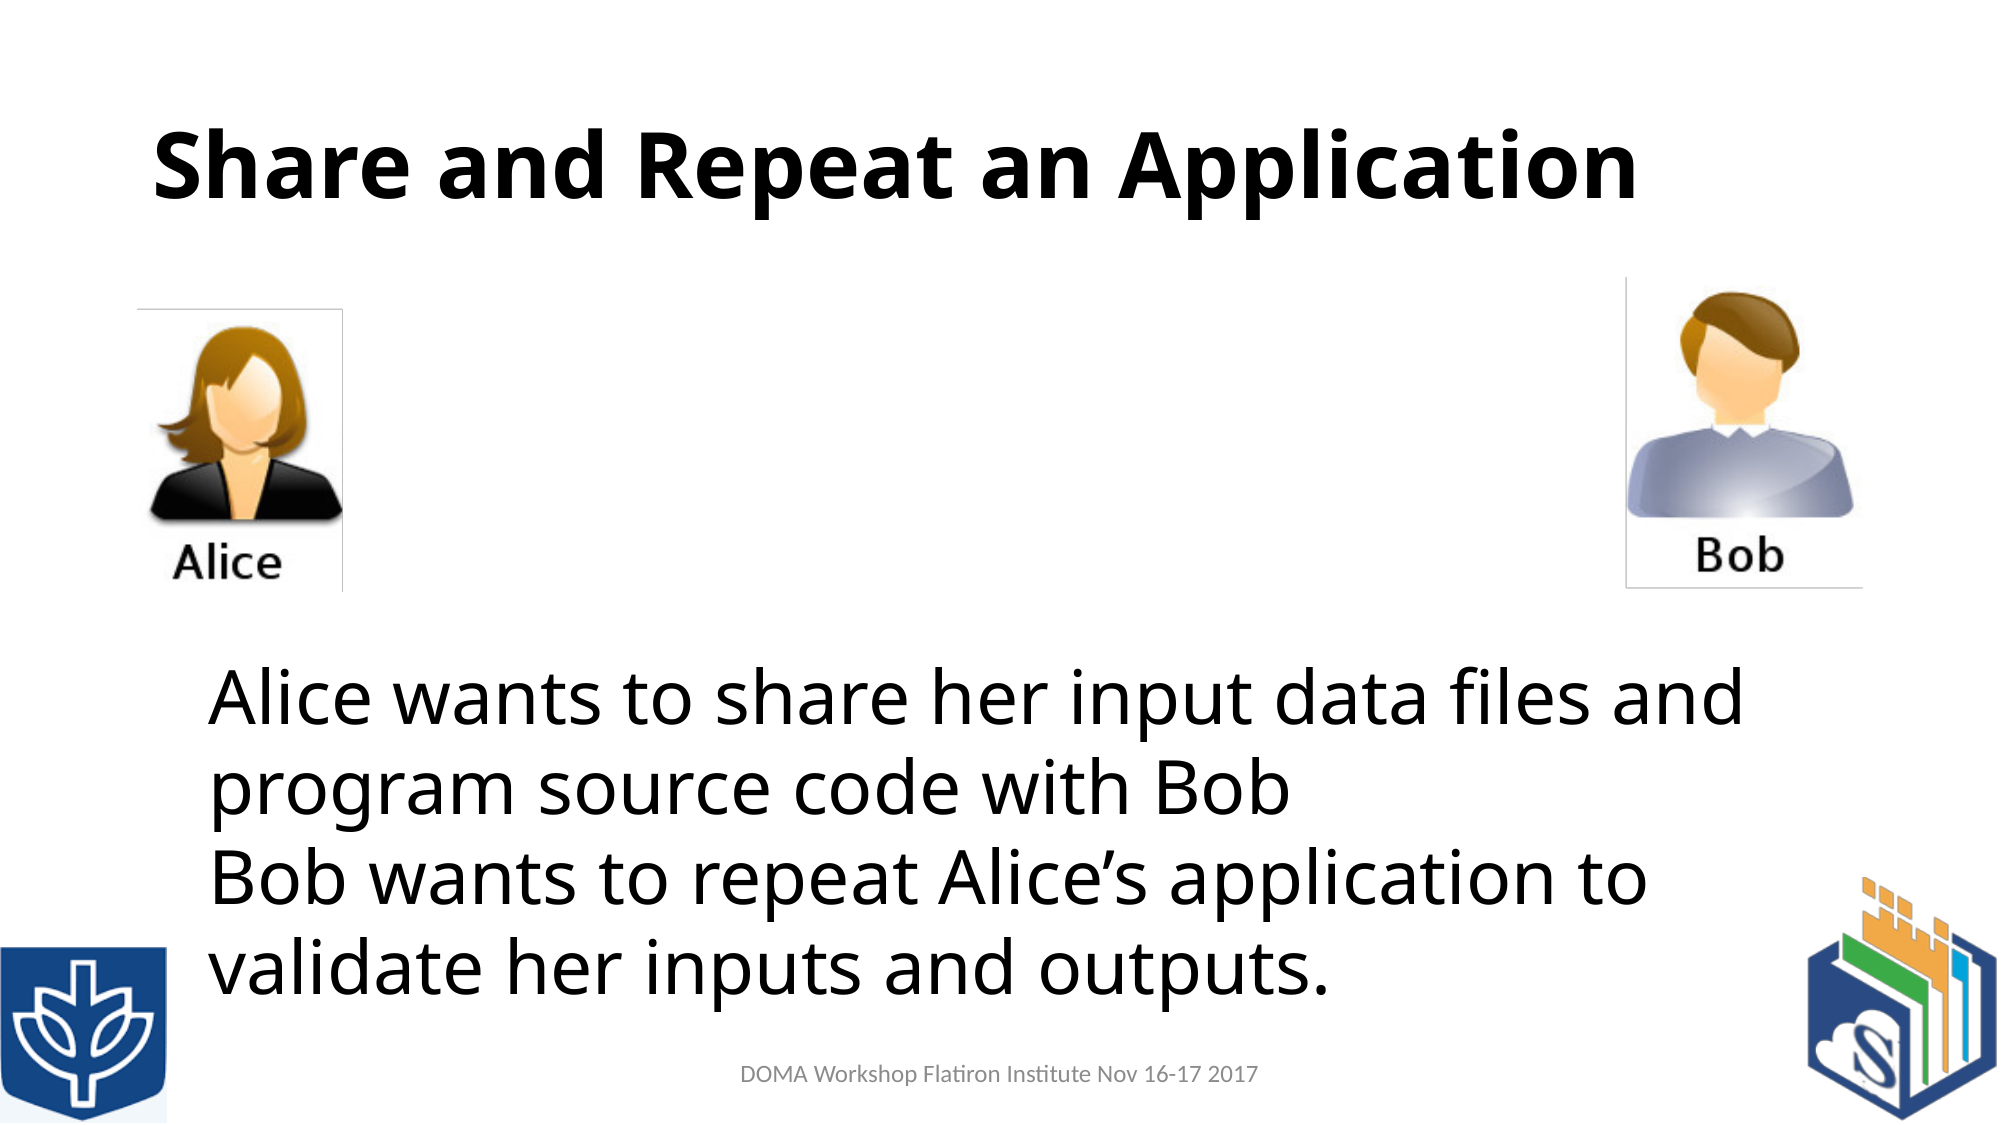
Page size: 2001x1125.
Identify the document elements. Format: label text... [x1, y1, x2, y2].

text_box Alice wants to share her input data files and program source code with Bob Bob wants to repeat Alice’s application to validate her inputs and outputs. [193, 642, 1831, 1018]
title Share and Repeat an Application [137, 59, 1863, 277]
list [137, 277, 1863, 592]
picture [0, 947, 167, 1123]
picture [1749, 876, 2000, 1125]
footer DOMA Workshop Flatiron Institute Nov 16-17 2017 [662, 1042, 1338, 1103]
